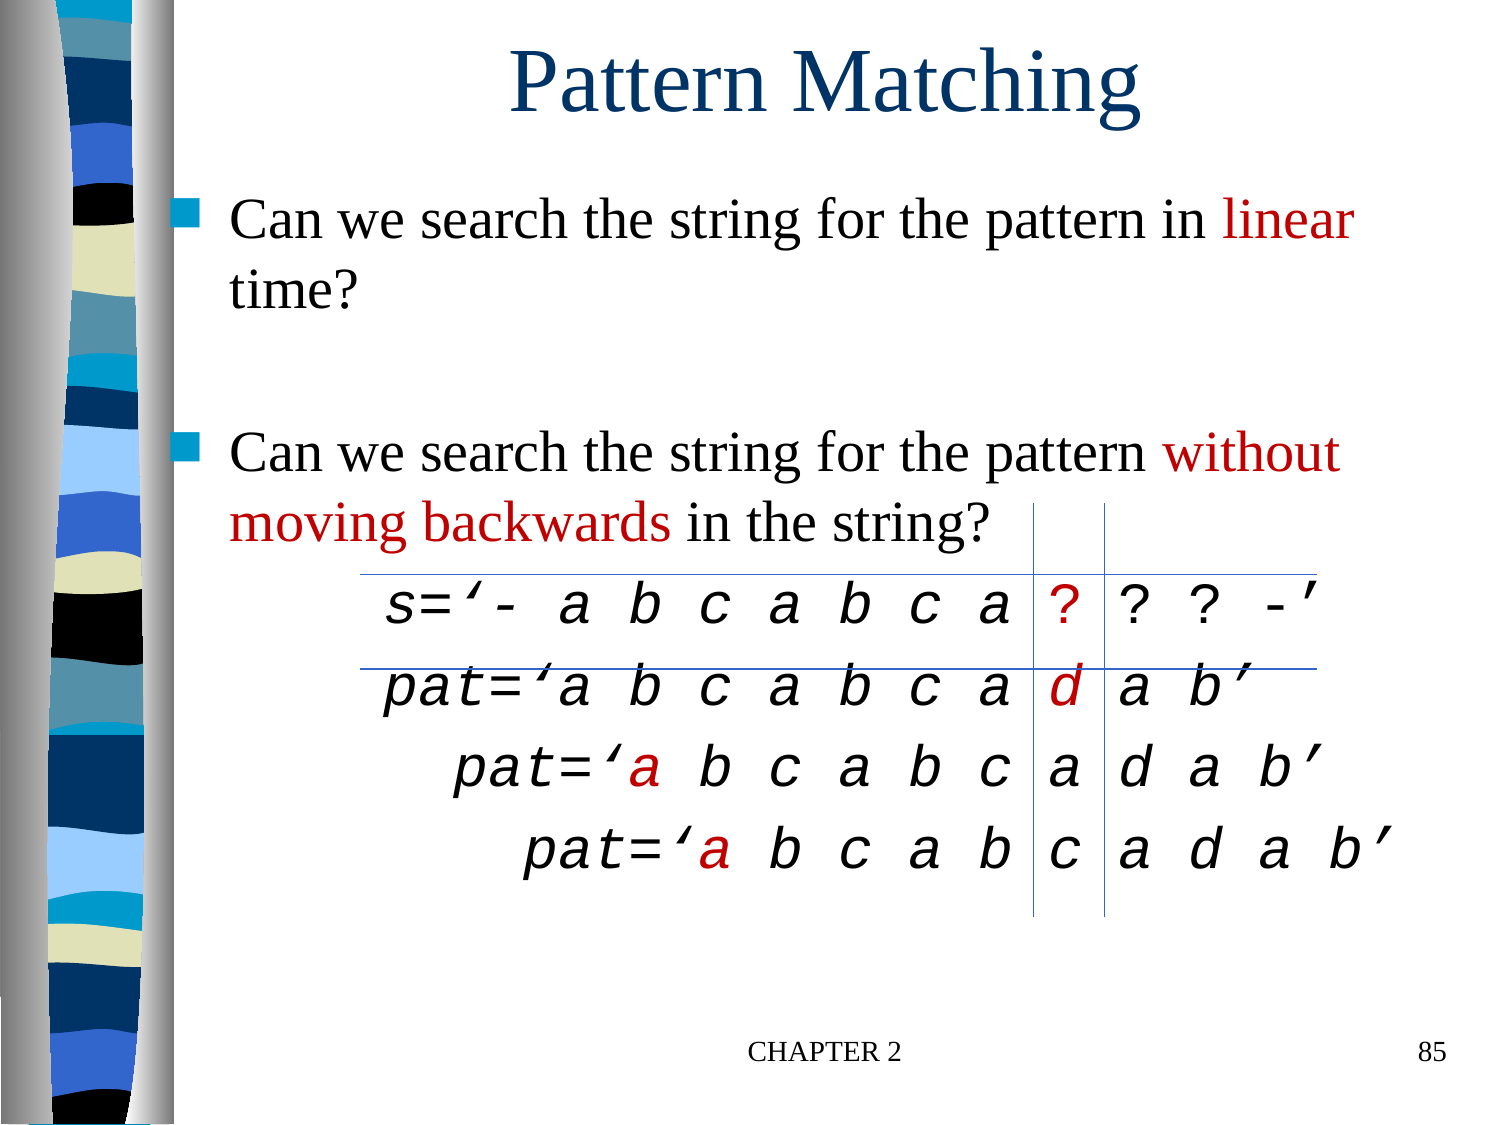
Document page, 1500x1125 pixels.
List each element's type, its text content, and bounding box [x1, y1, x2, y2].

text_box Can we search the string for the pattern in linear time? Can we search the string for the pattern without moving backwards in the string? s=‘- a b c a b c a ? ? ? -’ pat=‘a b c a b c a d a b’ pat=‘a b c a b c a d a b’ pat=‘a b c a b c a d a b’ [158, 172, 1500, 848]
slide_number 85 [1149, 1025, 1463, 1100]
footer CHAPTER 2 [587, 1025, 1063, 1100]
title Pattern Matching [188, 0, 1464, 169]
